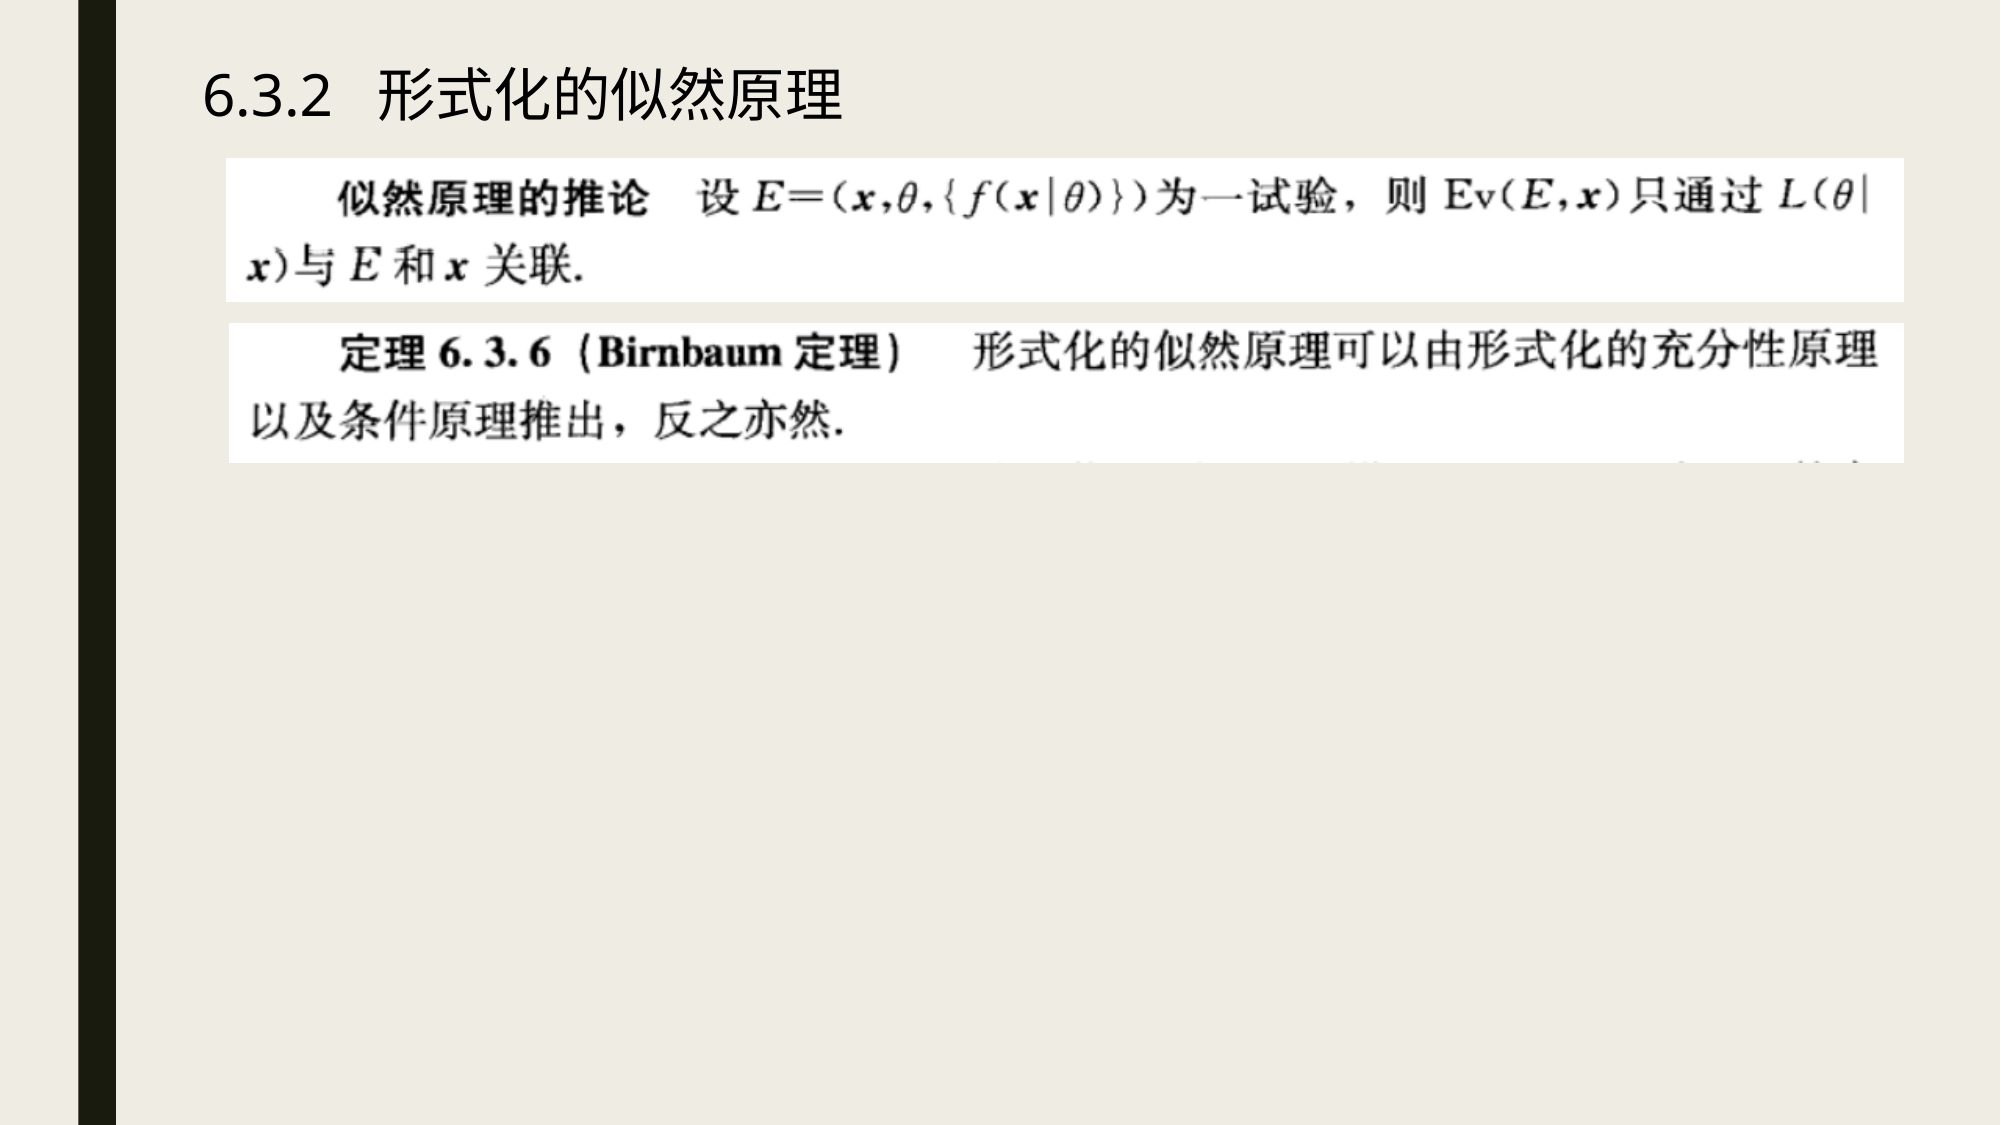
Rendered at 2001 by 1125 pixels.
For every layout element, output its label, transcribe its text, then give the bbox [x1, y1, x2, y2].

picture [229, 323, 1904, 463]
picture [226, 158, 1904, 302]
text_box 6.3.2 形式化的似然原理 [112, 50, 954, 136]
